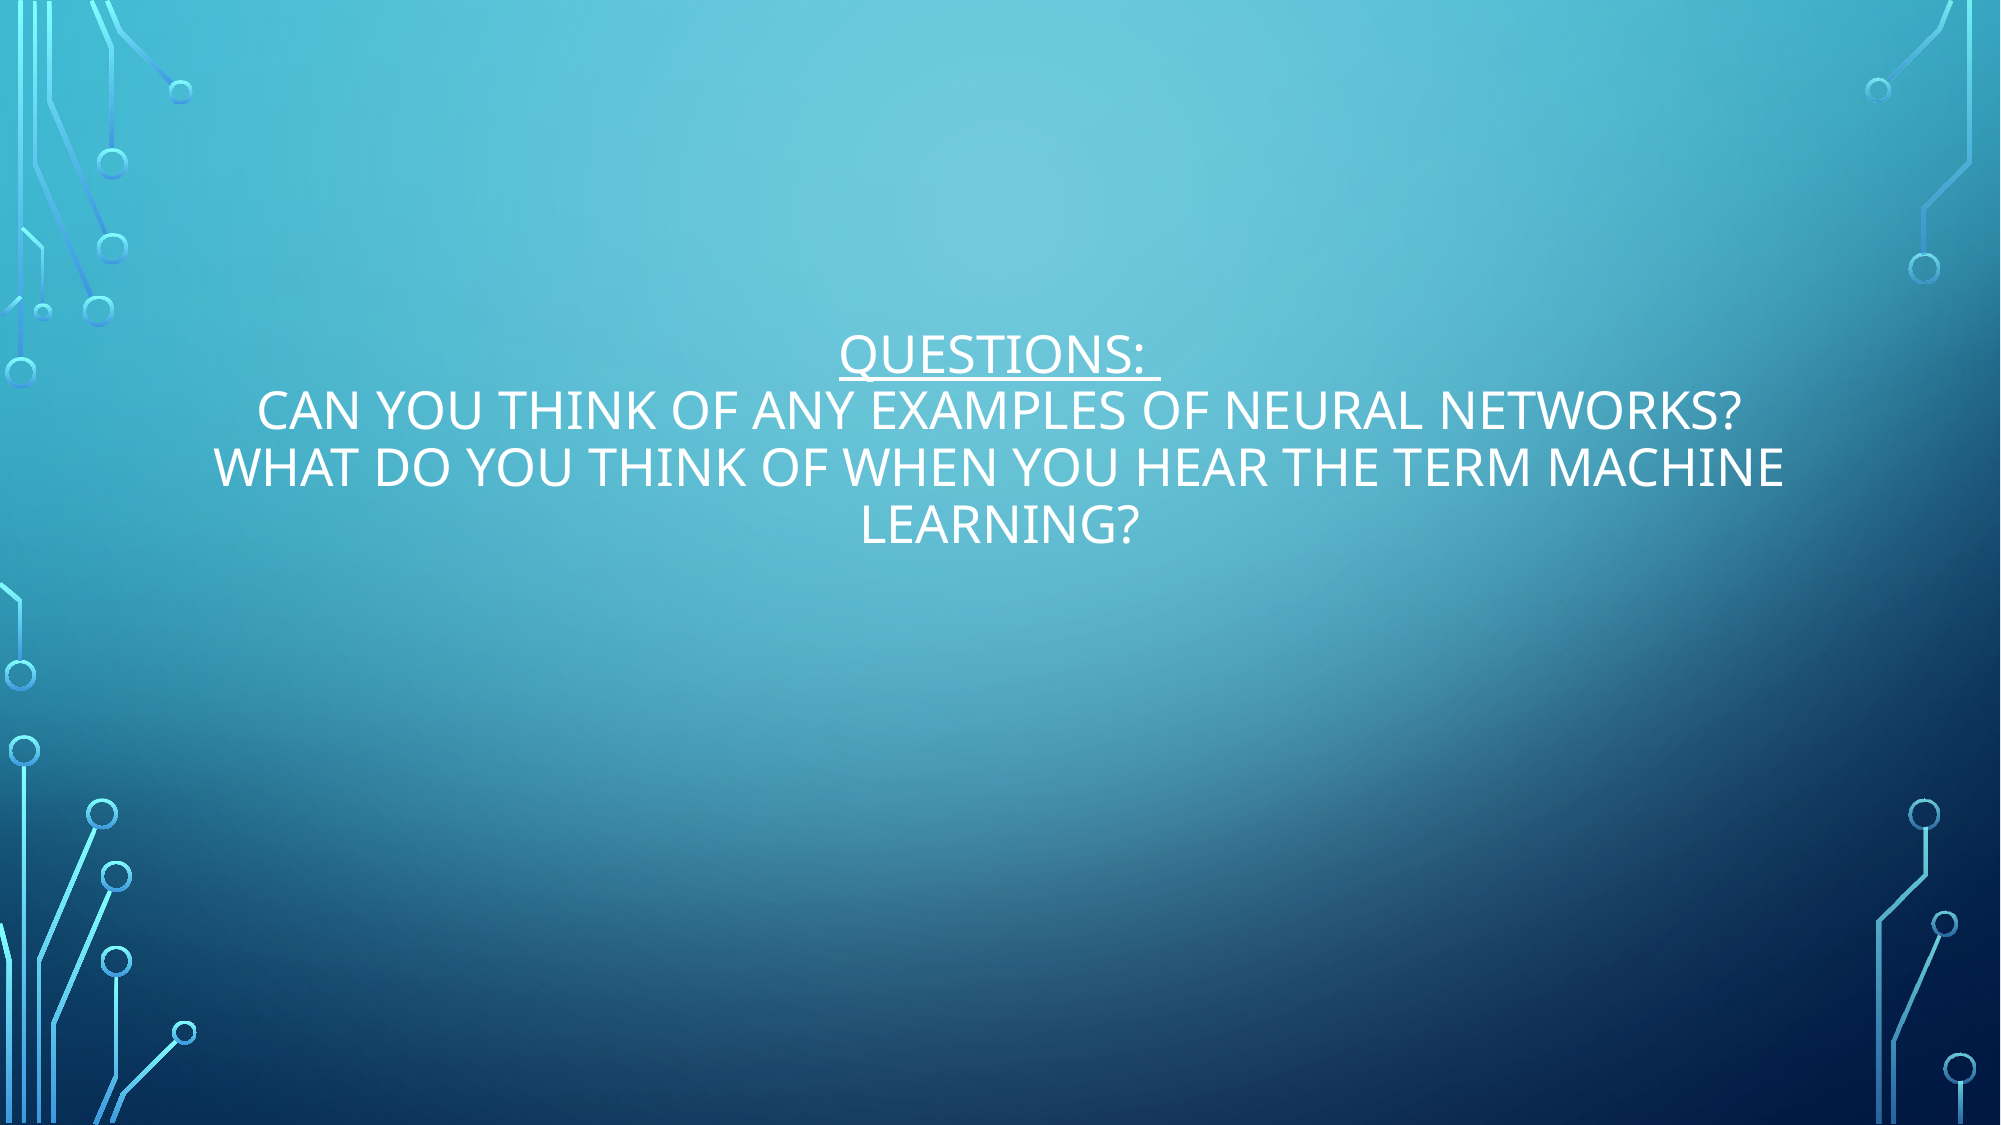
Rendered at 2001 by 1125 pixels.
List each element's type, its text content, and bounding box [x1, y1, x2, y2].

title Questions: Can you think of any examples of Neural networks? What do you think of when you hear the term machine learning? [187, 319, 1813, 563]
